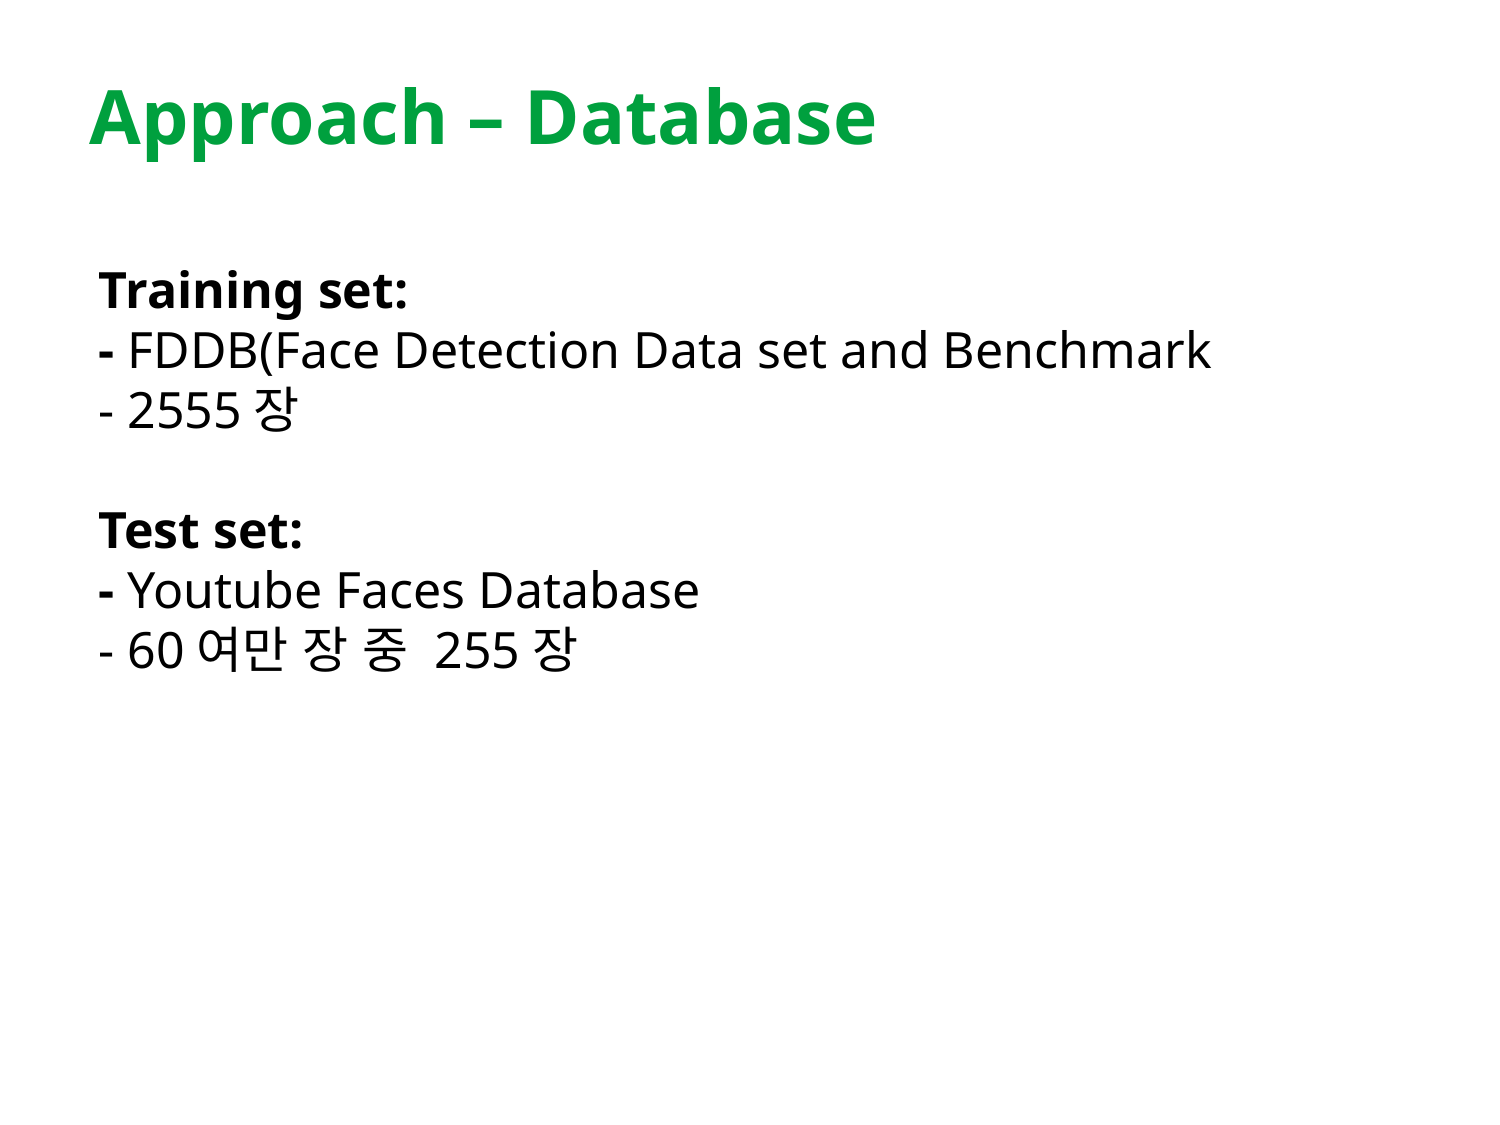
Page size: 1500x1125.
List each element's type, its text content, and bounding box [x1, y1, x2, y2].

text_box Training set: - FDDB(Face Detection Data set and Benchmark - 2555장 Test set: - Youtube Faces Database - 60여만 장 중 255장 [84, 250, 1242, 686]
title Approach – Database [75, 60, 1425, 167]
